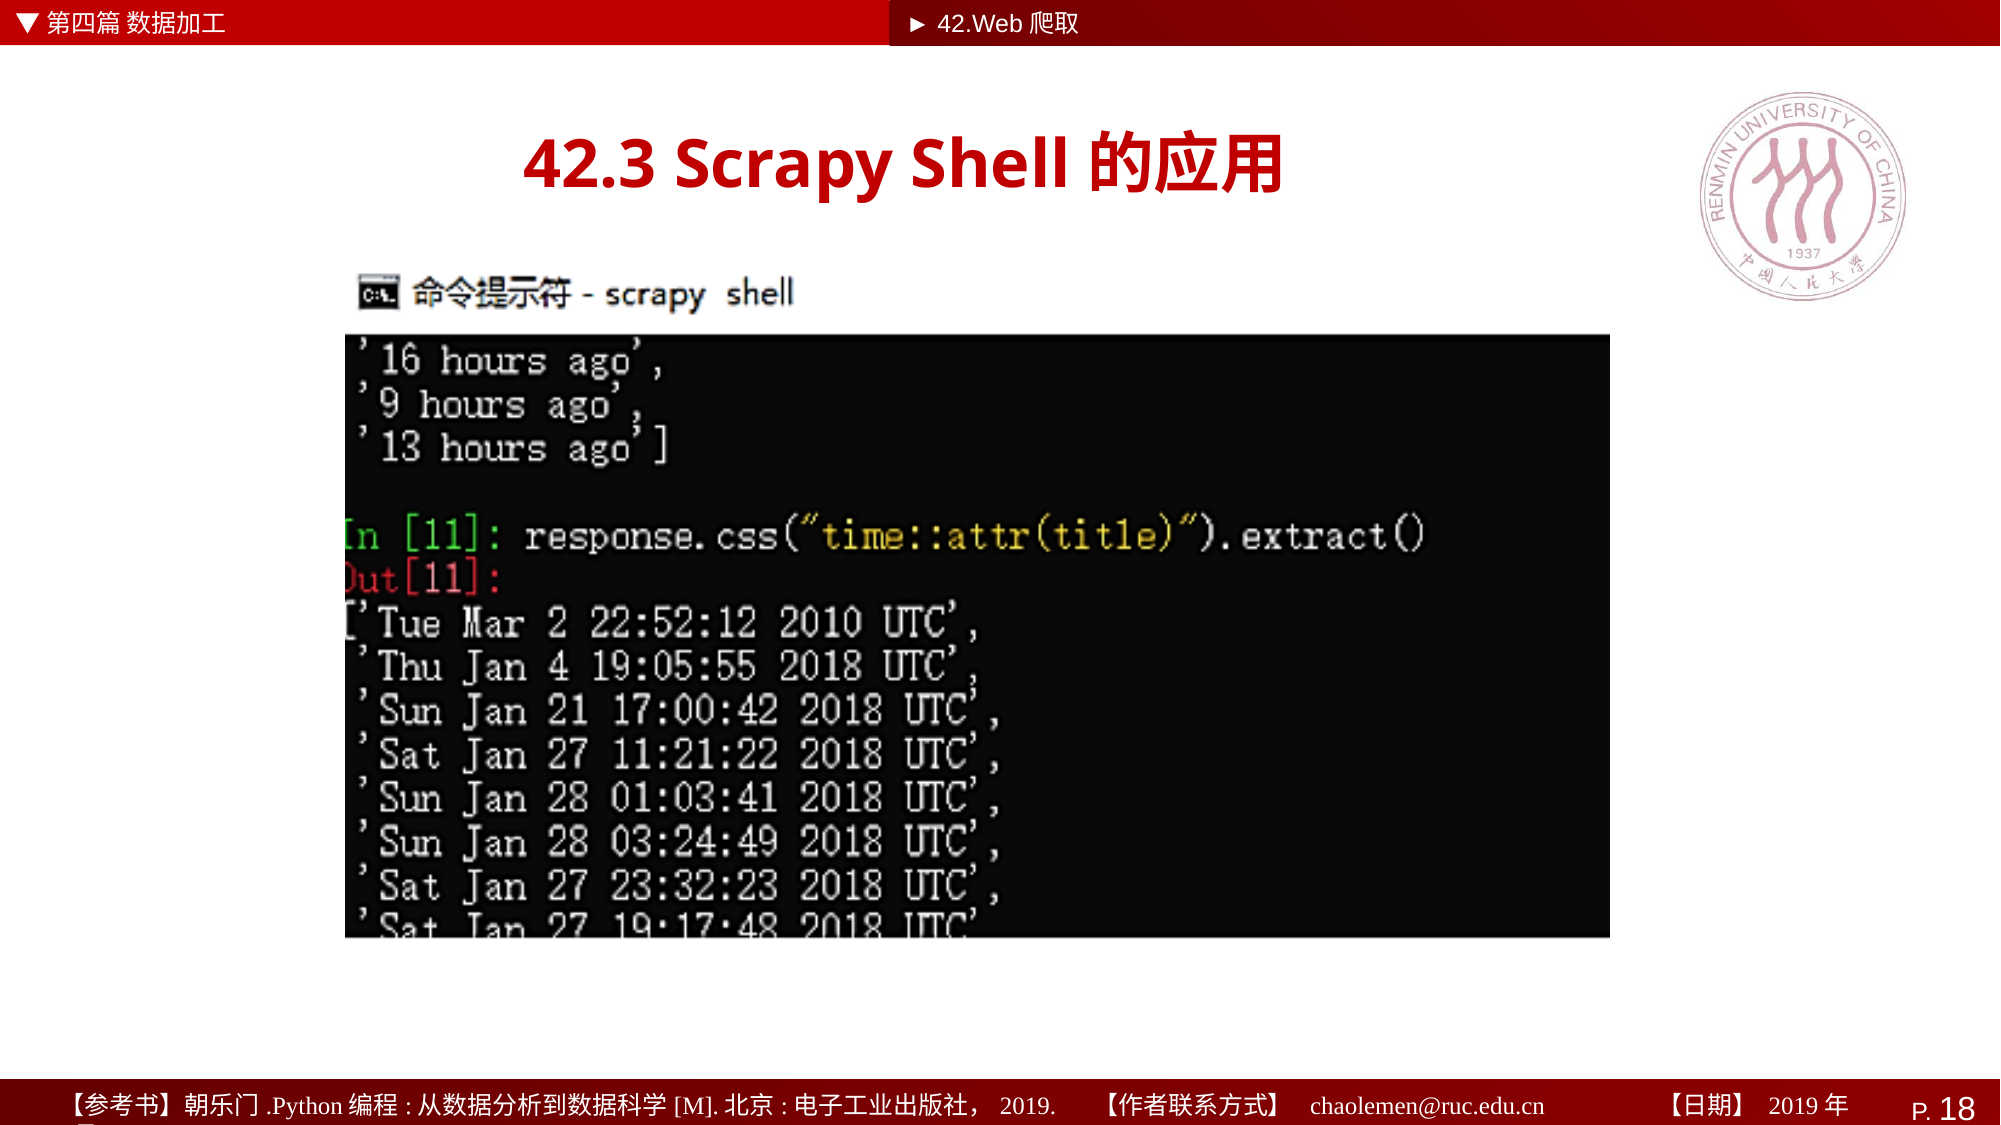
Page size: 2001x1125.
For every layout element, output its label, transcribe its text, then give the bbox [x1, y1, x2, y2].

list ► 42.Web爬取 [890, 0, 1249, 43]
list ▼第四篇 数据加工 [0, 0, 725, 43]
picture [345, 267, 1610, 941]
title 42.3 Scrapy Shell的应用 [101, 92, 1710, 229]
picture [1696, 89, 1910, 304]
